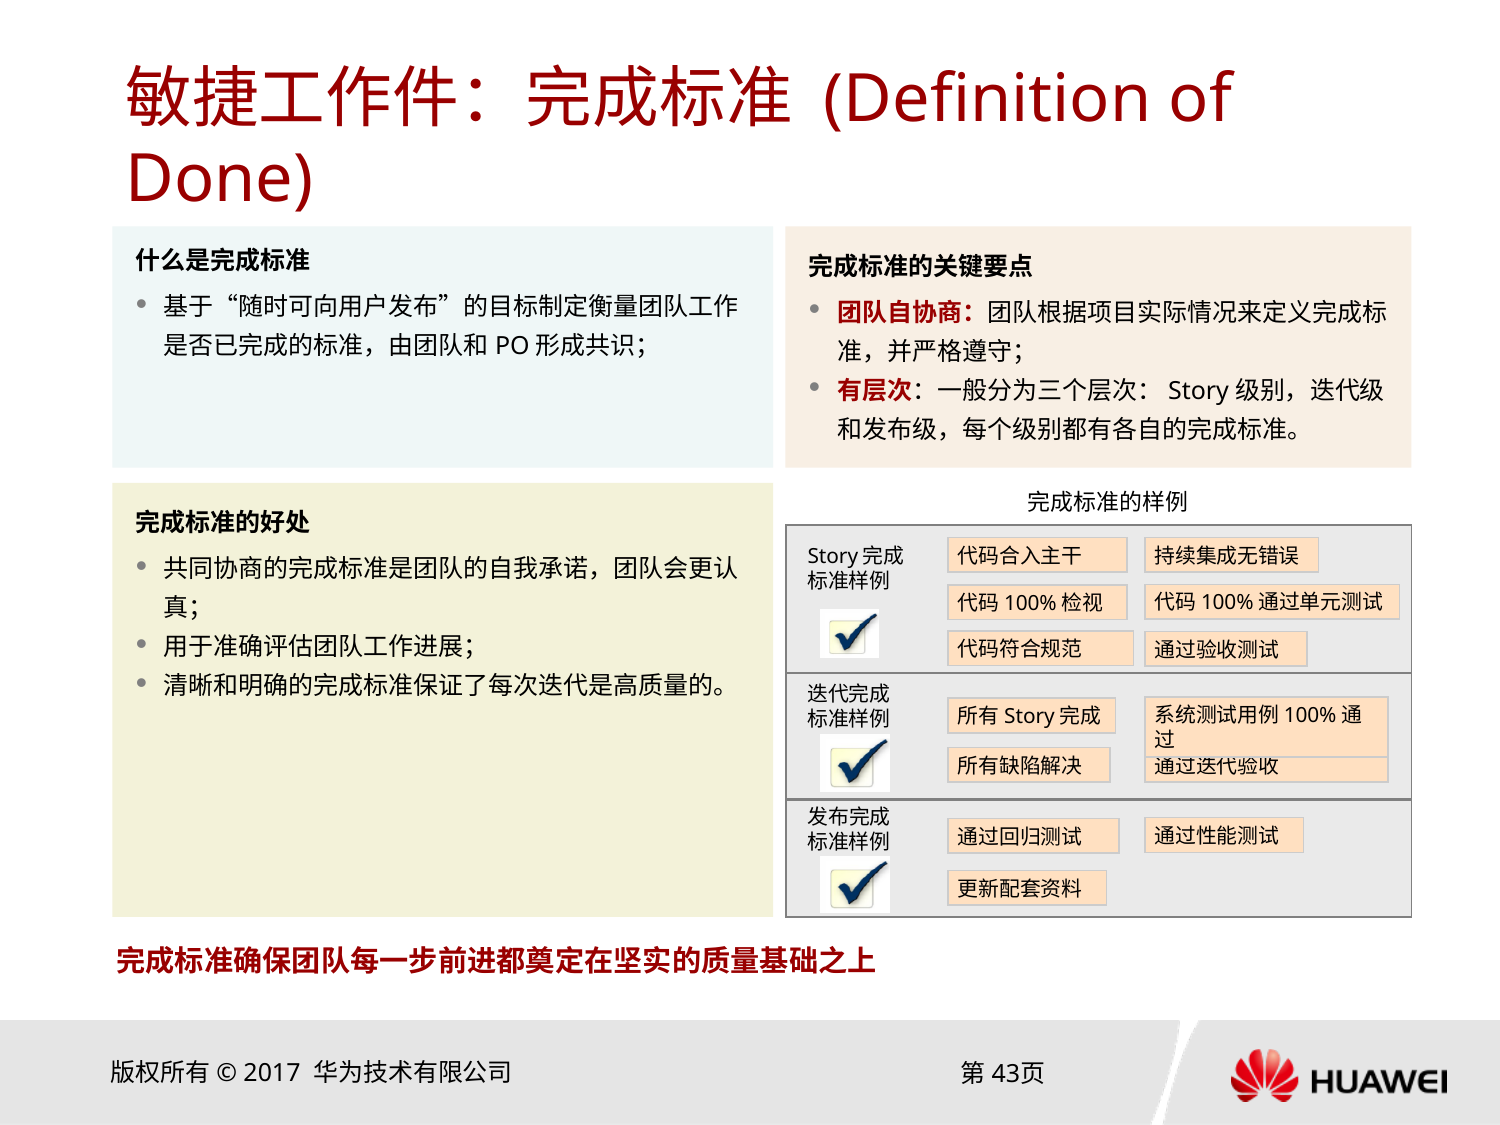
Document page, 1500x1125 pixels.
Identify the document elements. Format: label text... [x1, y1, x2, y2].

text_box 完成标准确保团队每一步前进都奠定在坚实的质量基础之上 [106, 927, 1117, 972]
text_box 什么是完成标准 基于“随时可向用户发布”的目标制定衡量团队工作是否已完成的标准，由团队和PO形成共识； [112, 226, 774, 468]
picture [0, 1020, 1500, 1125]
title 敏捷工作件：完成标准 (Definition of Done) [111, 63, 1412, 207]
text_box 完成标准的好处 共同协商的完成标准是团队的自我承诺，团队会更认真； 用于准确评估团队工作进展； 清晰和明确的完成标准保证了每次迭代是高质量的。 [112, 482, 774, 917]
text_box 完成标准的关键要点 团队自协商：团队根据项目实际情况来定义完成标准，并严格遵守； 有层次：一般分为三个层次：Story级别，迭代级和发布级，每个级别都有各自的完成标准。 [785, 226, 1412, 468]
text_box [785, 482, 1412, 918]
